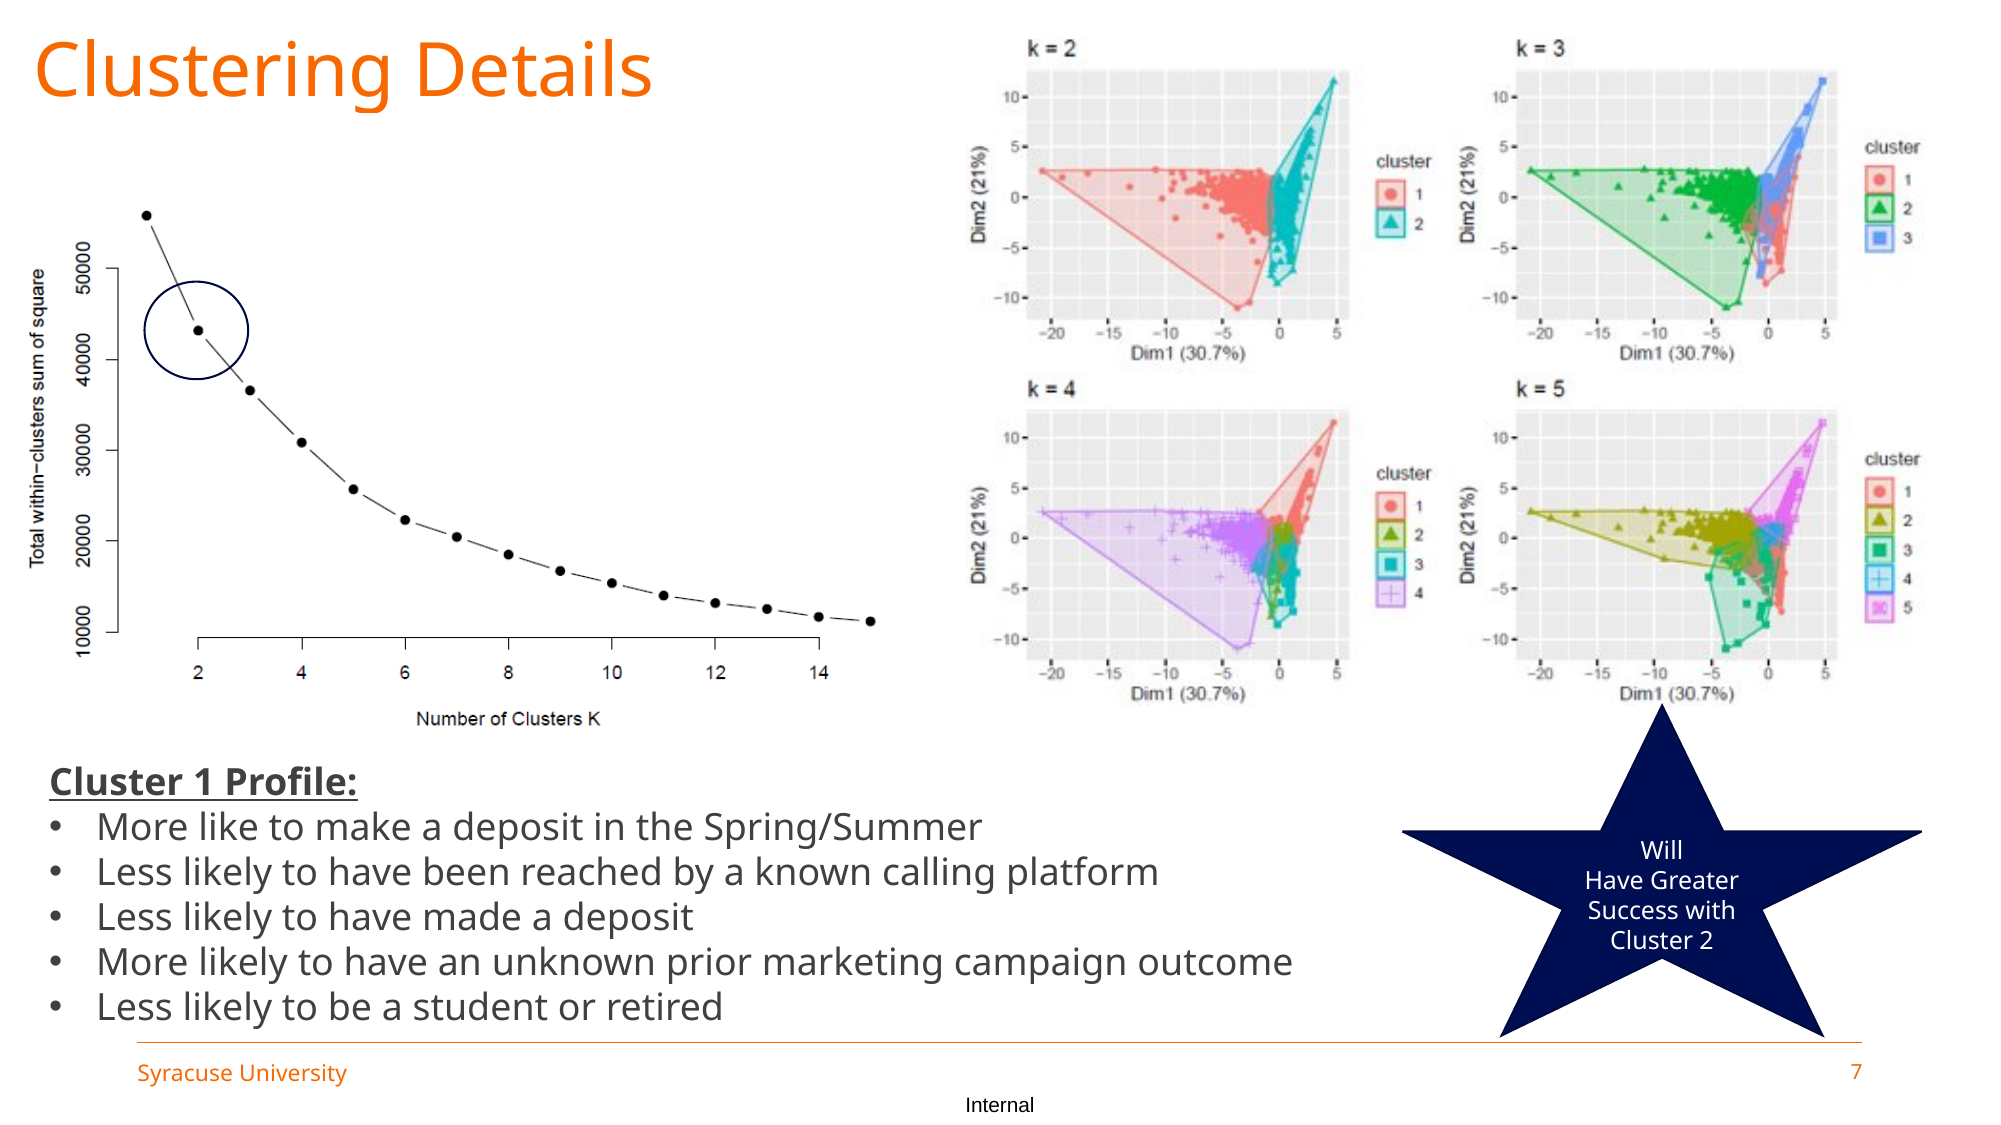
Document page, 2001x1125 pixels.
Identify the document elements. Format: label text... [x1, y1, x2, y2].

text_box Will Have Greater Success with Cluster 2 [1402, 706, 1923, 1038]
title Clustering Details [33, 0, 1759, 182]
picture [27, 113, 904, 737]
text_box Cluster 1 Profile: More like to make a deposit in the Spring/Summer Less likely to have been reached by a known calling platform Less likely to have made a deposit More likely to have an unknown prior marketing campaign outcome Less likely to be a student or retired [34, 750, 1608, 1081]
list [966, 38, 1928, 706]
